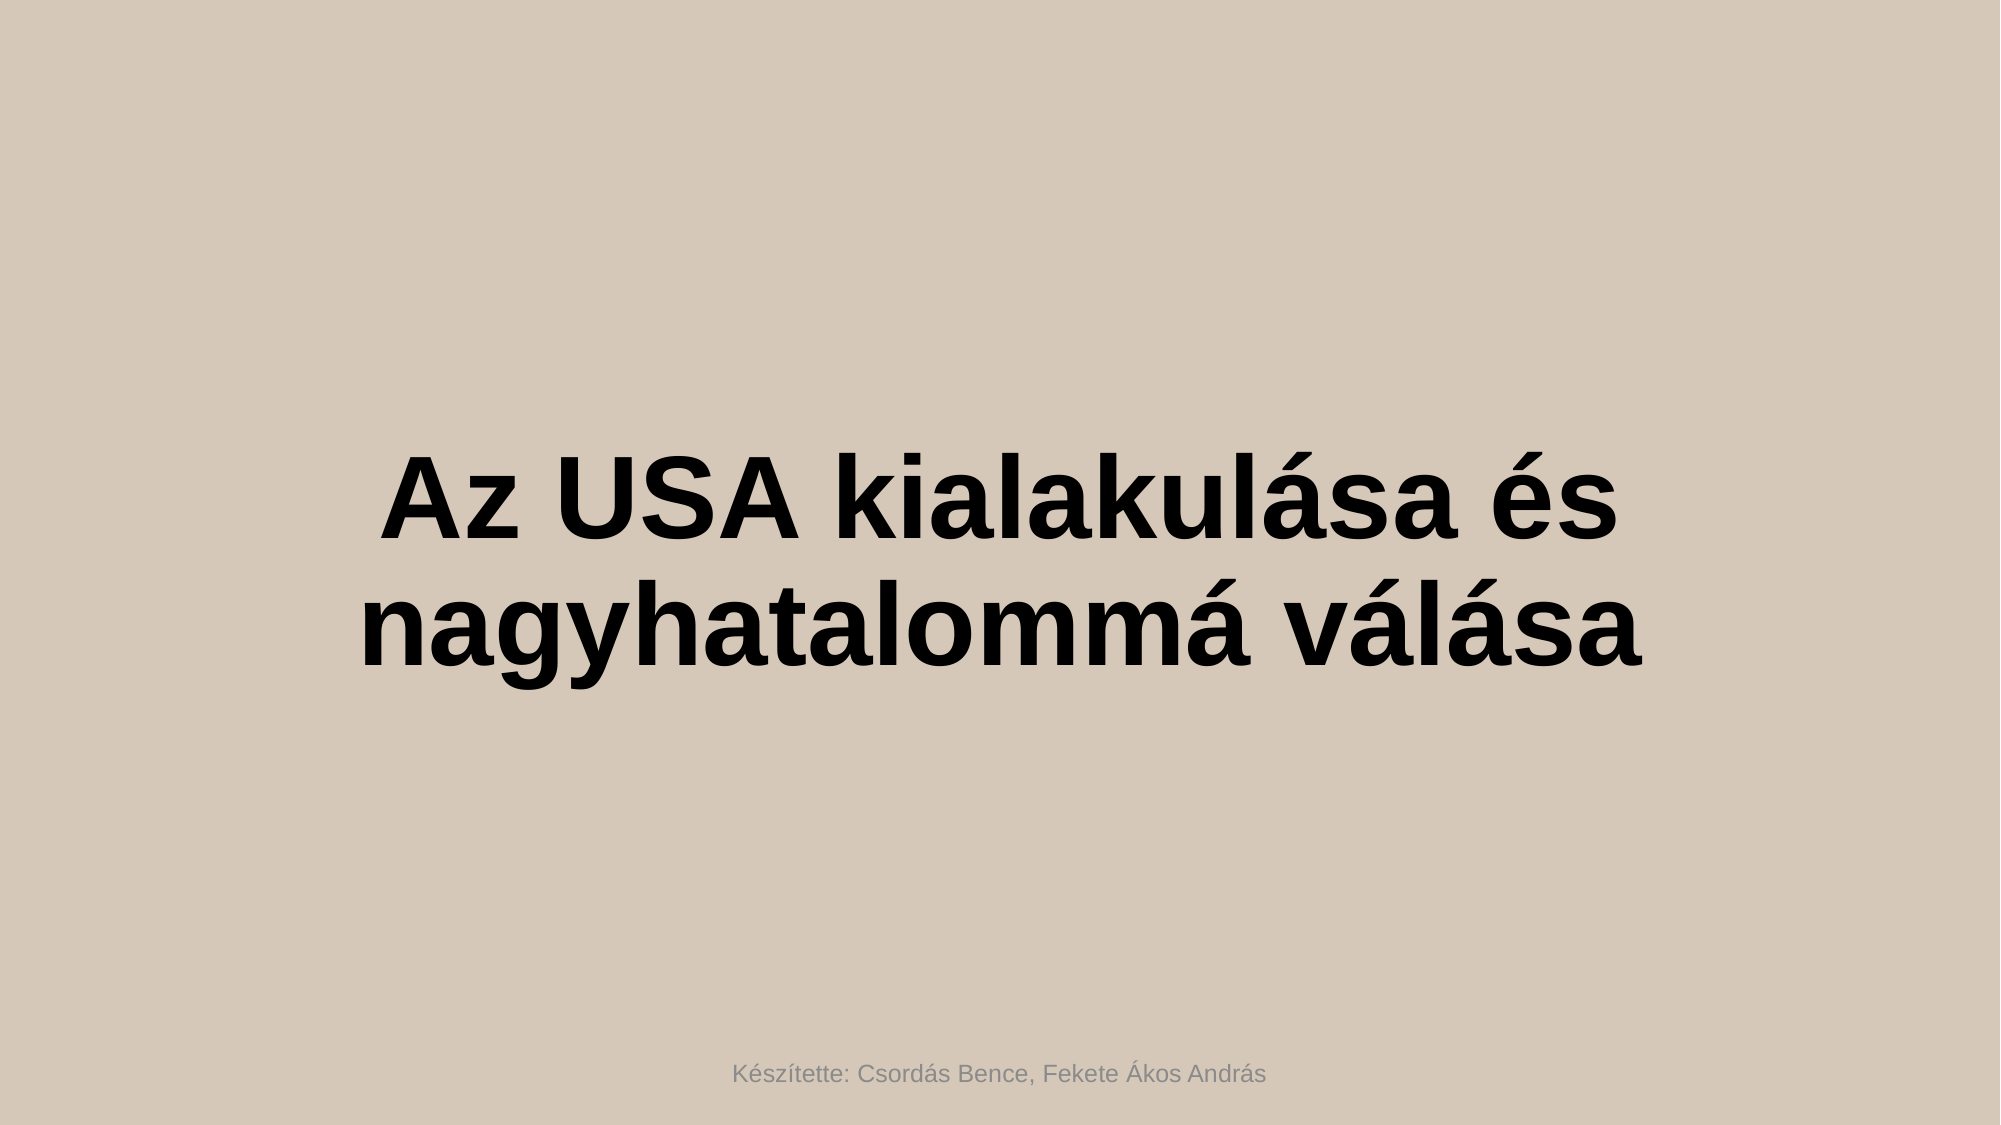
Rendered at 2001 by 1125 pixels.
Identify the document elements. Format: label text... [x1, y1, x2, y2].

title Az USA kialakulása és nagyhatalommá válása [249, 426, 1750, 698]
footer Készítette: Csordás Bence, Fekete Ákos András [662, 1042, 1338, 1103]
